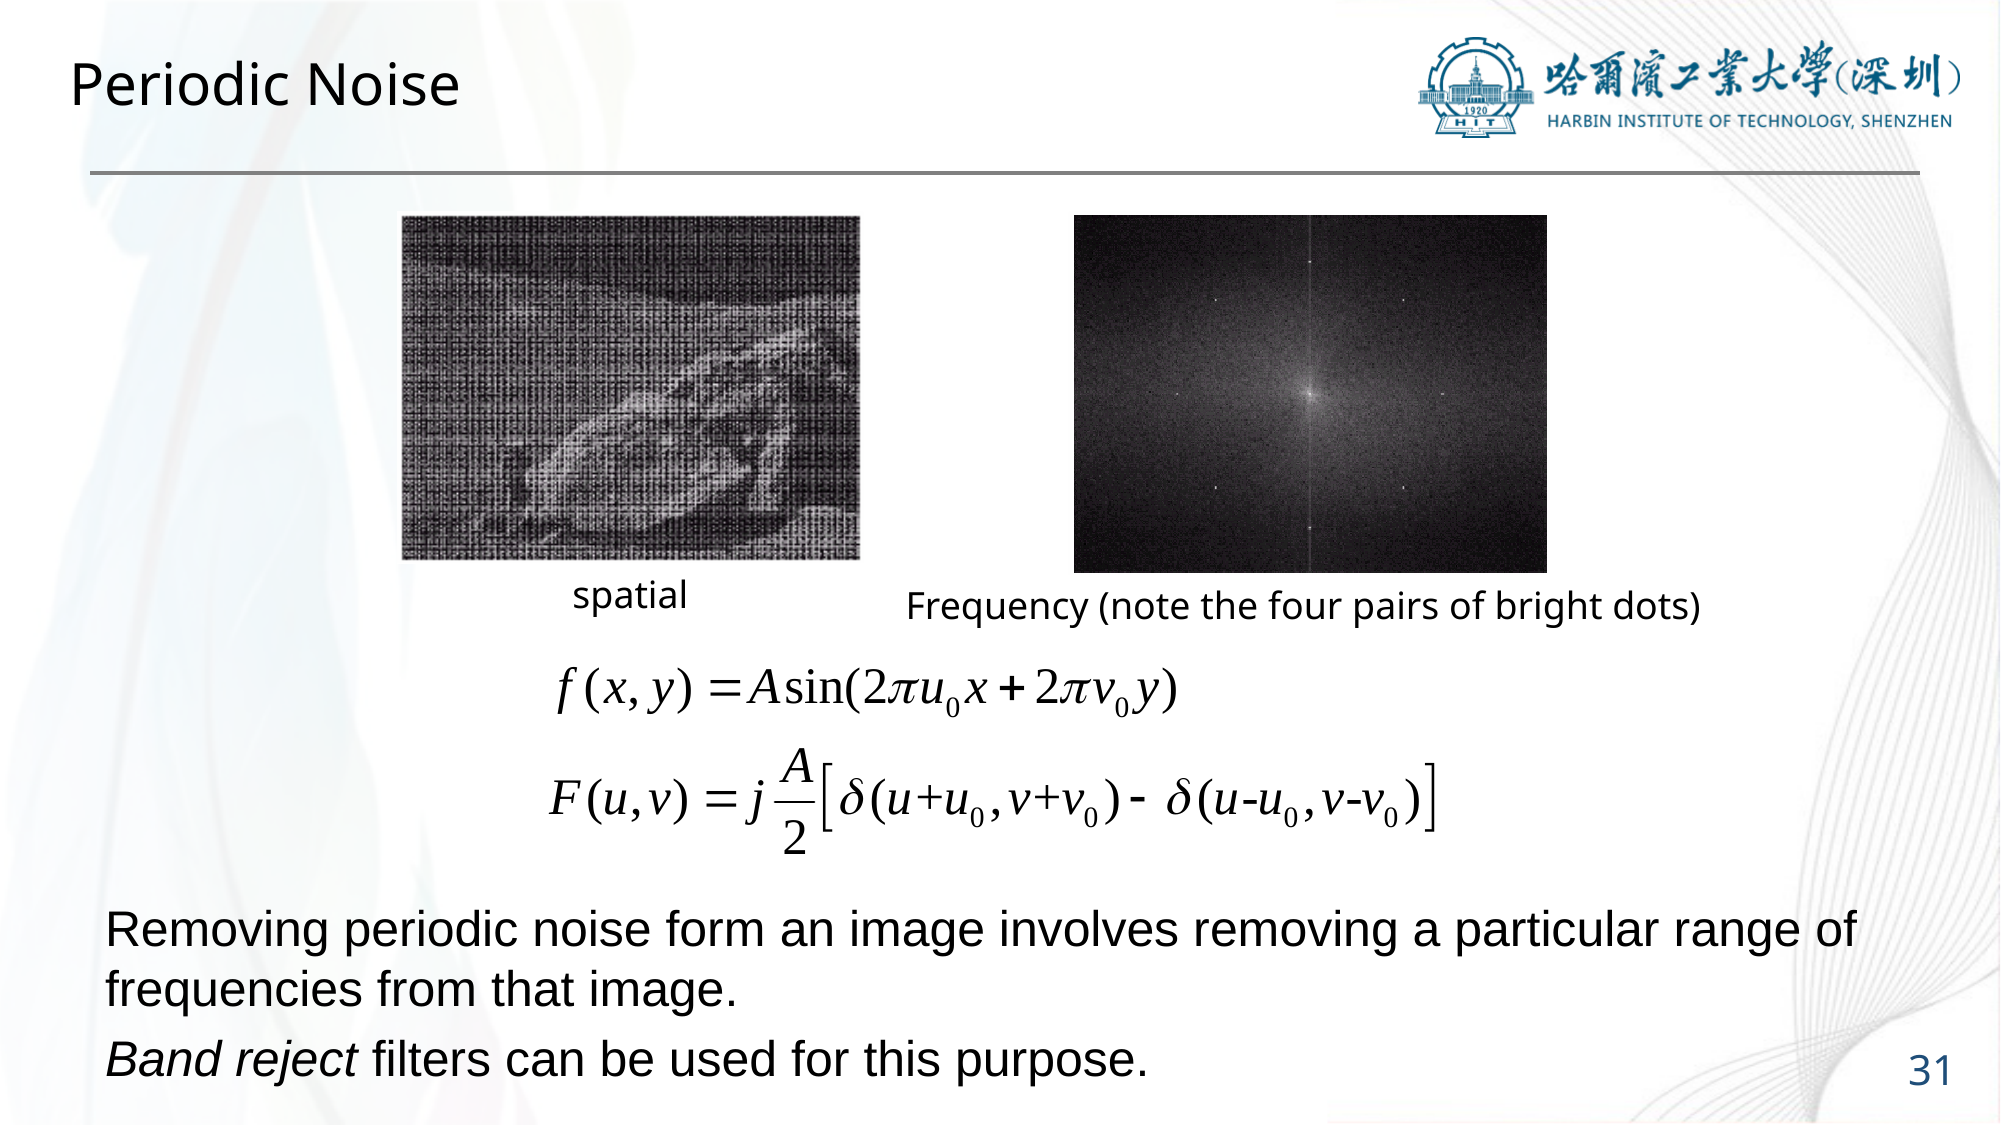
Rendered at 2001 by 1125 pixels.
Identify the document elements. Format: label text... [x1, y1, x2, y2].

title Periodic Noise [54, 0, 1385, 174]
picture [0, 0, 2001, 1125]
text_box Frequency (note the four pairs of bright dots) [890, 574, 1717, 635]
text_box spatial [557, 564, 704, 624]
text_box Removing periodic noise form an image involves removing a particular range of frequencies from that image. Band reject filters can be used for this purpose. [90, 889, 1921, 1094]
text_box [539, 652, 1445, 867]
slide_number 31 [1521, 1042, 1972, 1103]
